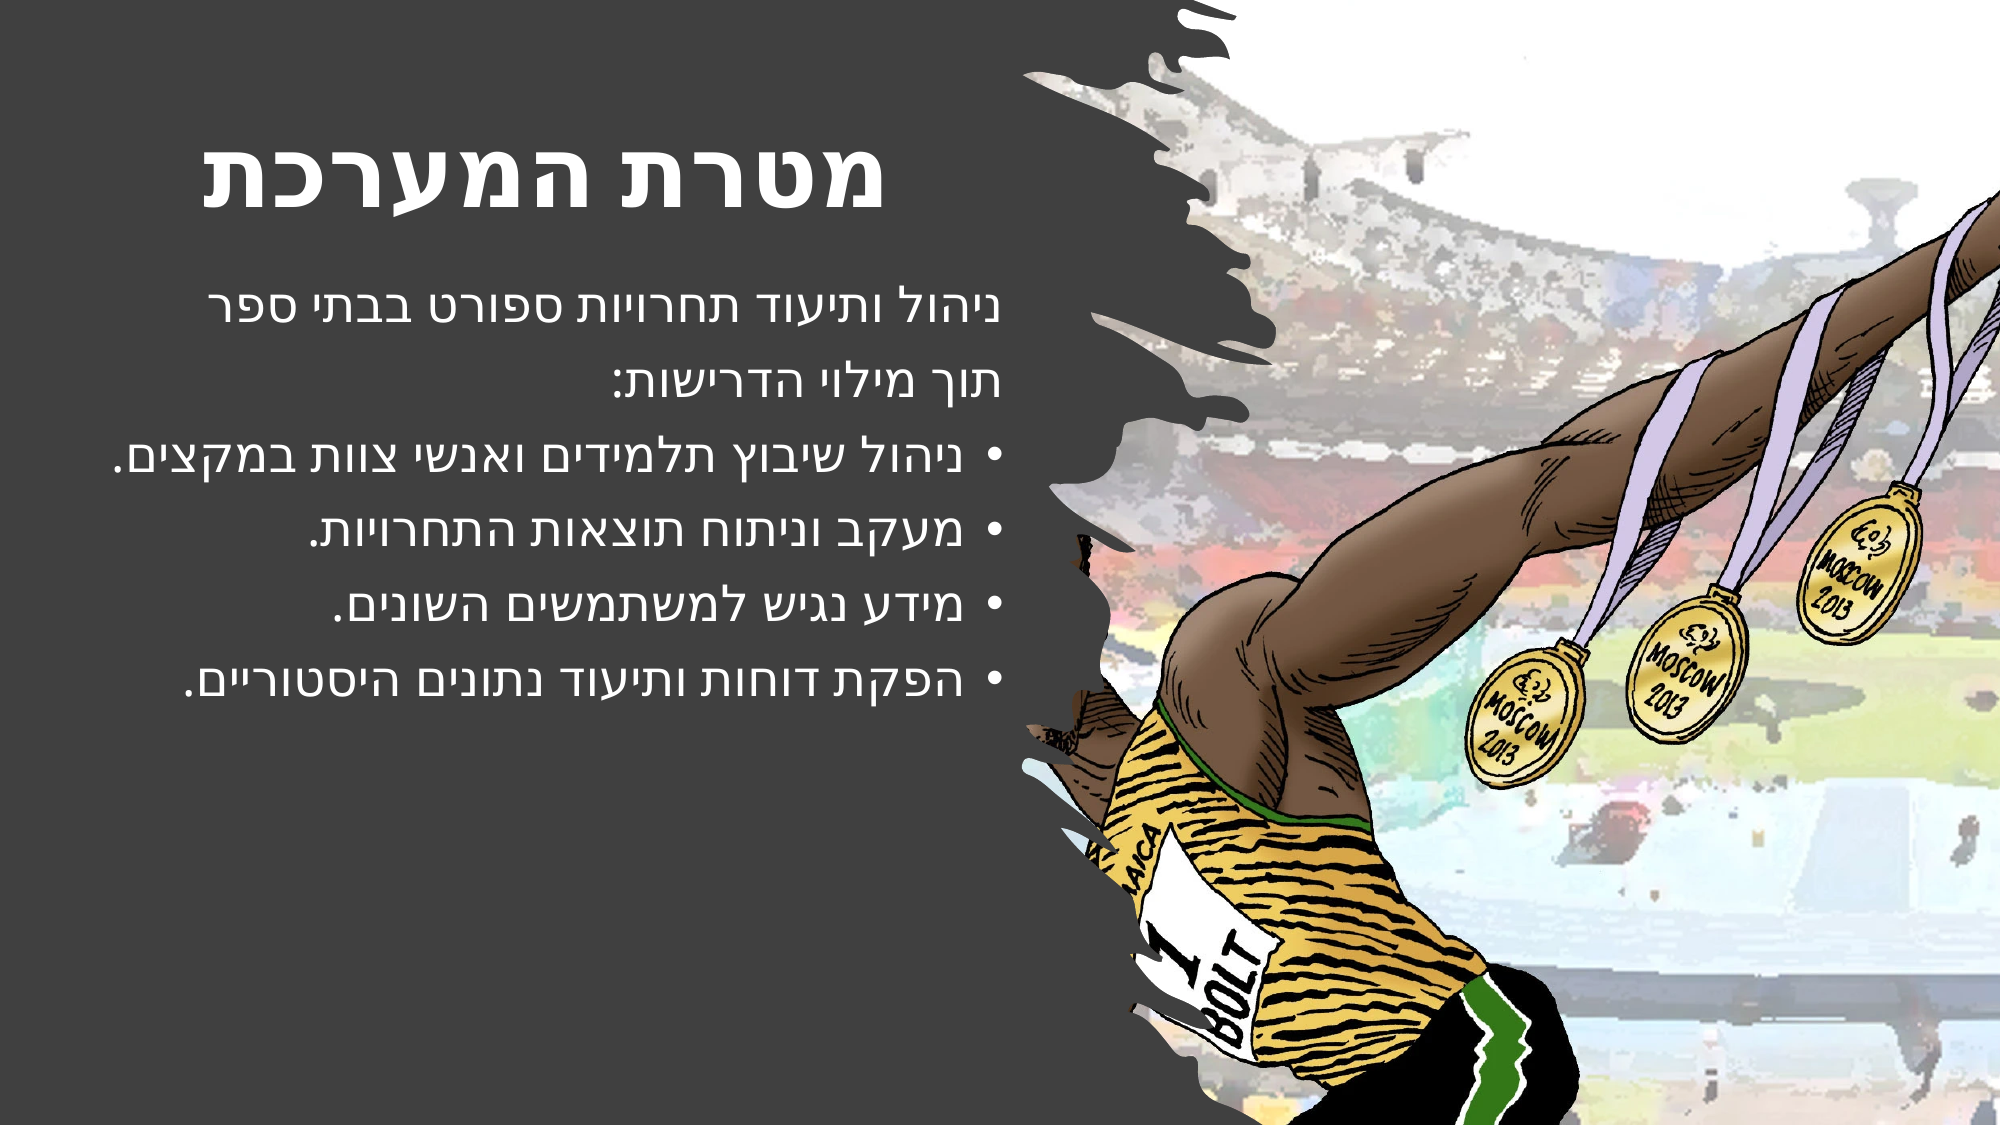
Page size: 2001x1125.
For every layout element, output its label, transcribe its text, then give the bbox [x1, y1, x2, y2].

picture [1021, 0, 2000, 1125]
title מטרת המערכת [116, 66, 979, 271]
list ניהול ותיעוד תחרויות ספורט בבתי ספר תוך מילוי הדרישות: ניהול שיבוץ תלמידים ואנשי צוות במקצים. מעקב וניתוח תוצאות התחרויות. מידע נגיש למשתמשים השונים. הפקת דוחות ותיעוד נתונים היסטוריים. [0, 271, 1019, 1012]
